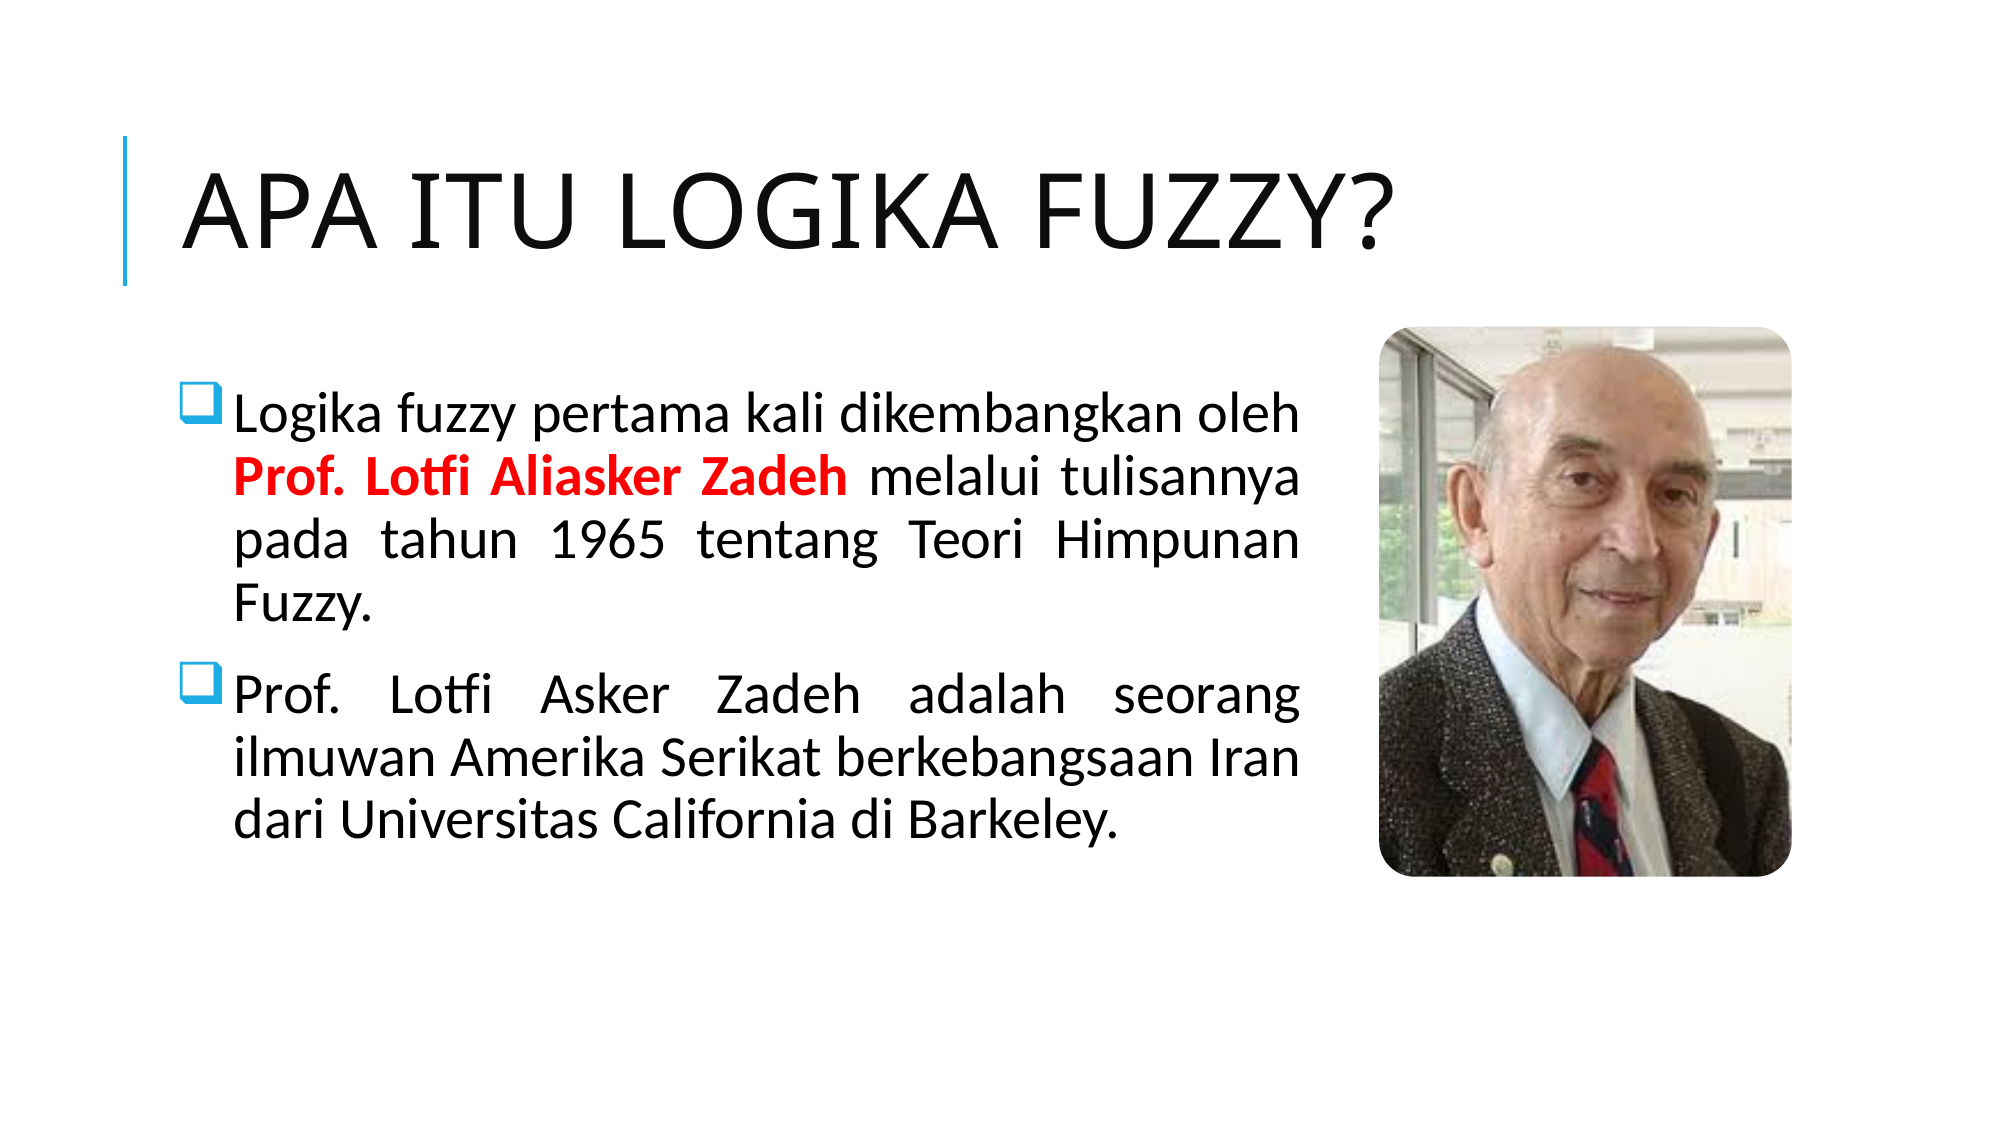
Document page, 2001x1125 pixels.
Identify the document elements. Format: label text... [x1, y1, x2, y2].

title Apa itu logika fuzzy? [168, 96, 1763, 342]
list Logika fuzzy pertama kali dikembangkan oleh Prof. Lotfi Aliasker Zadeh melalui tulisannya pada tahun 1965 tentang Teori Himpunan Fuzzy. Prof. Lotfi Asker Zadeh adalah seorang ilmuwan Amerika Serikat berkebangsaan Iran dari Universitas California di Barkeley. [168, 375, 1309, 1035]
picture [1378, 326, 1792, 877]
